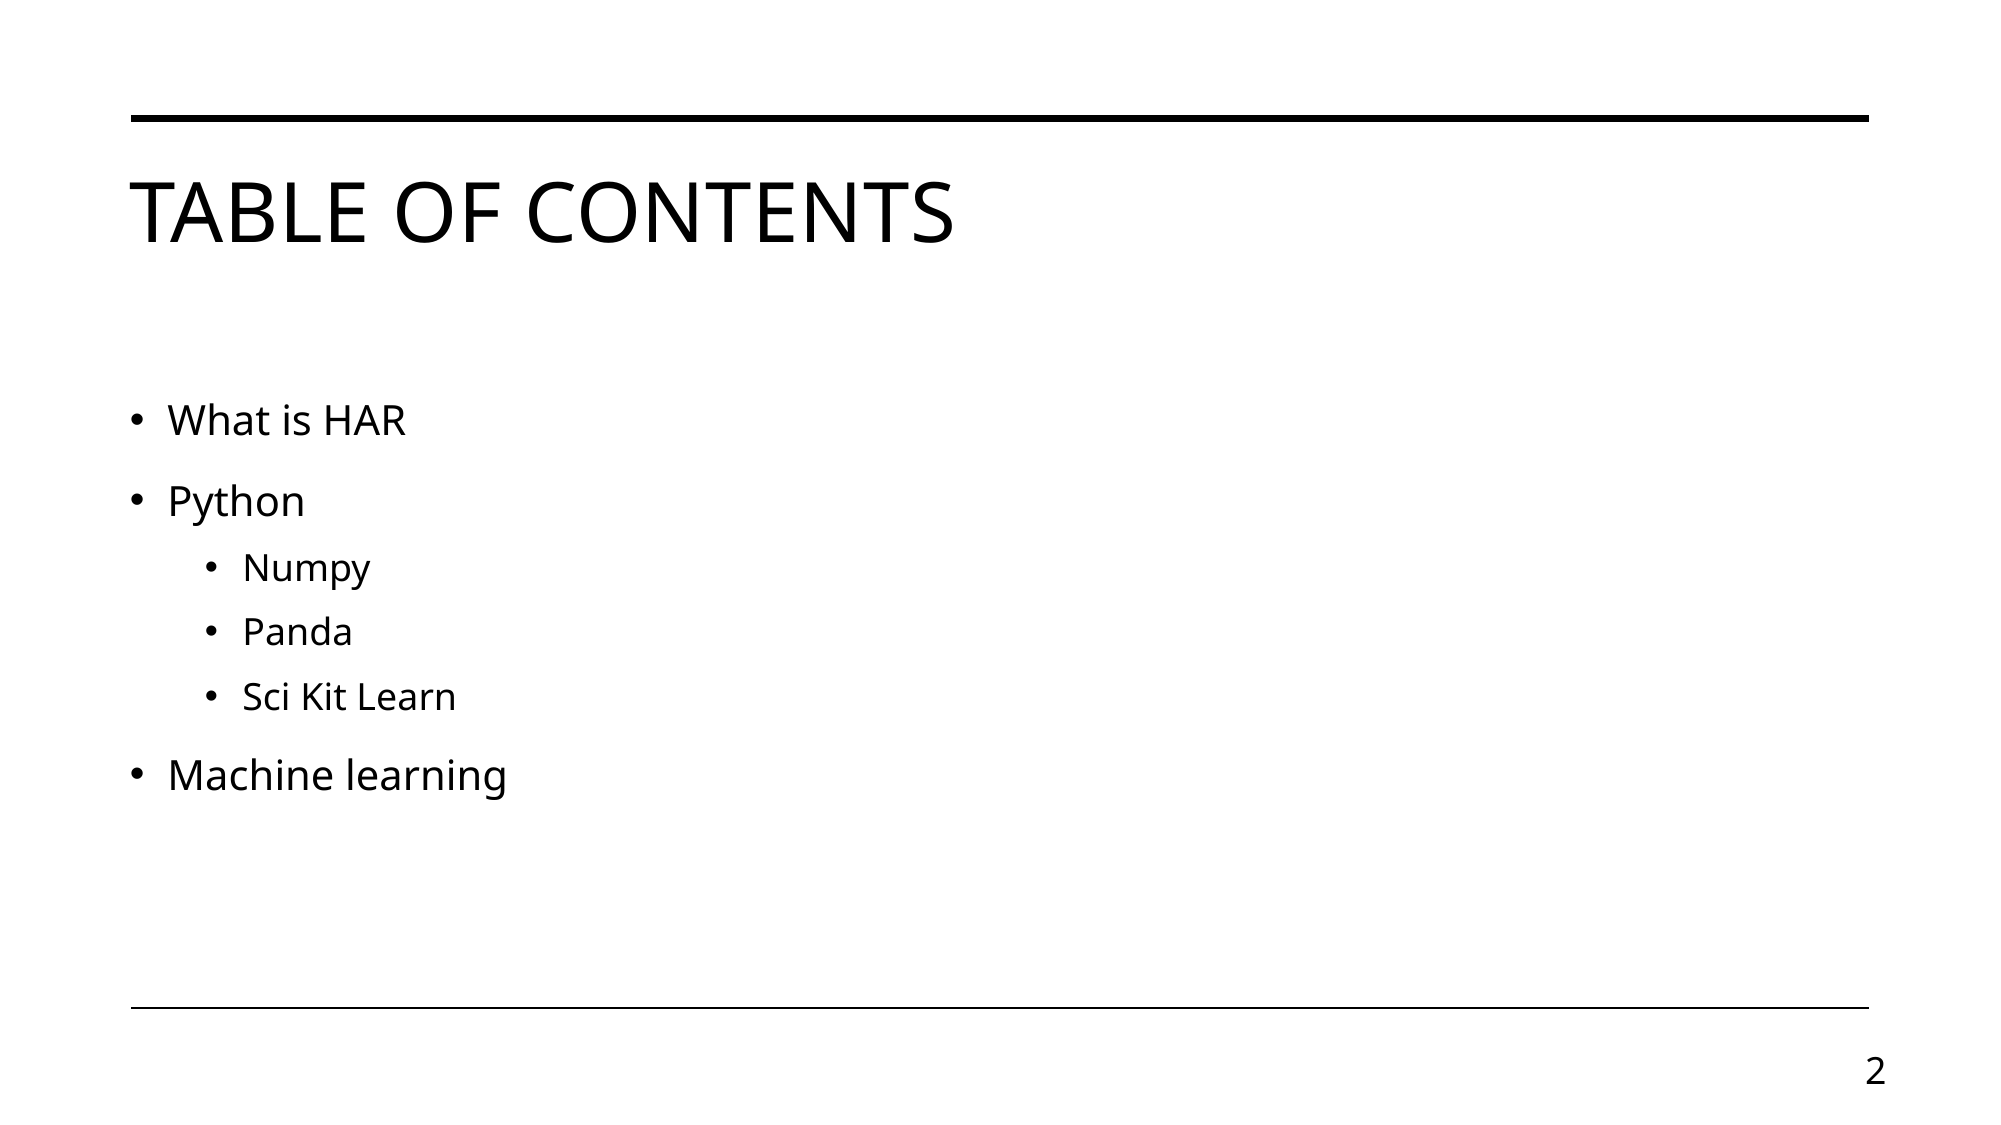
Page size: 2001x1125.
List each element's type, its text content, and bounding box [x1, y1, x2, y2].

title Table of contents [114, 151, 1869, 376]
slide_number 1 [1791, 1042, 1902, 1103]
list What is HAR Python Numpy Panda Sci Kit Learn Machine learning [114, 376, 1869, 973]
